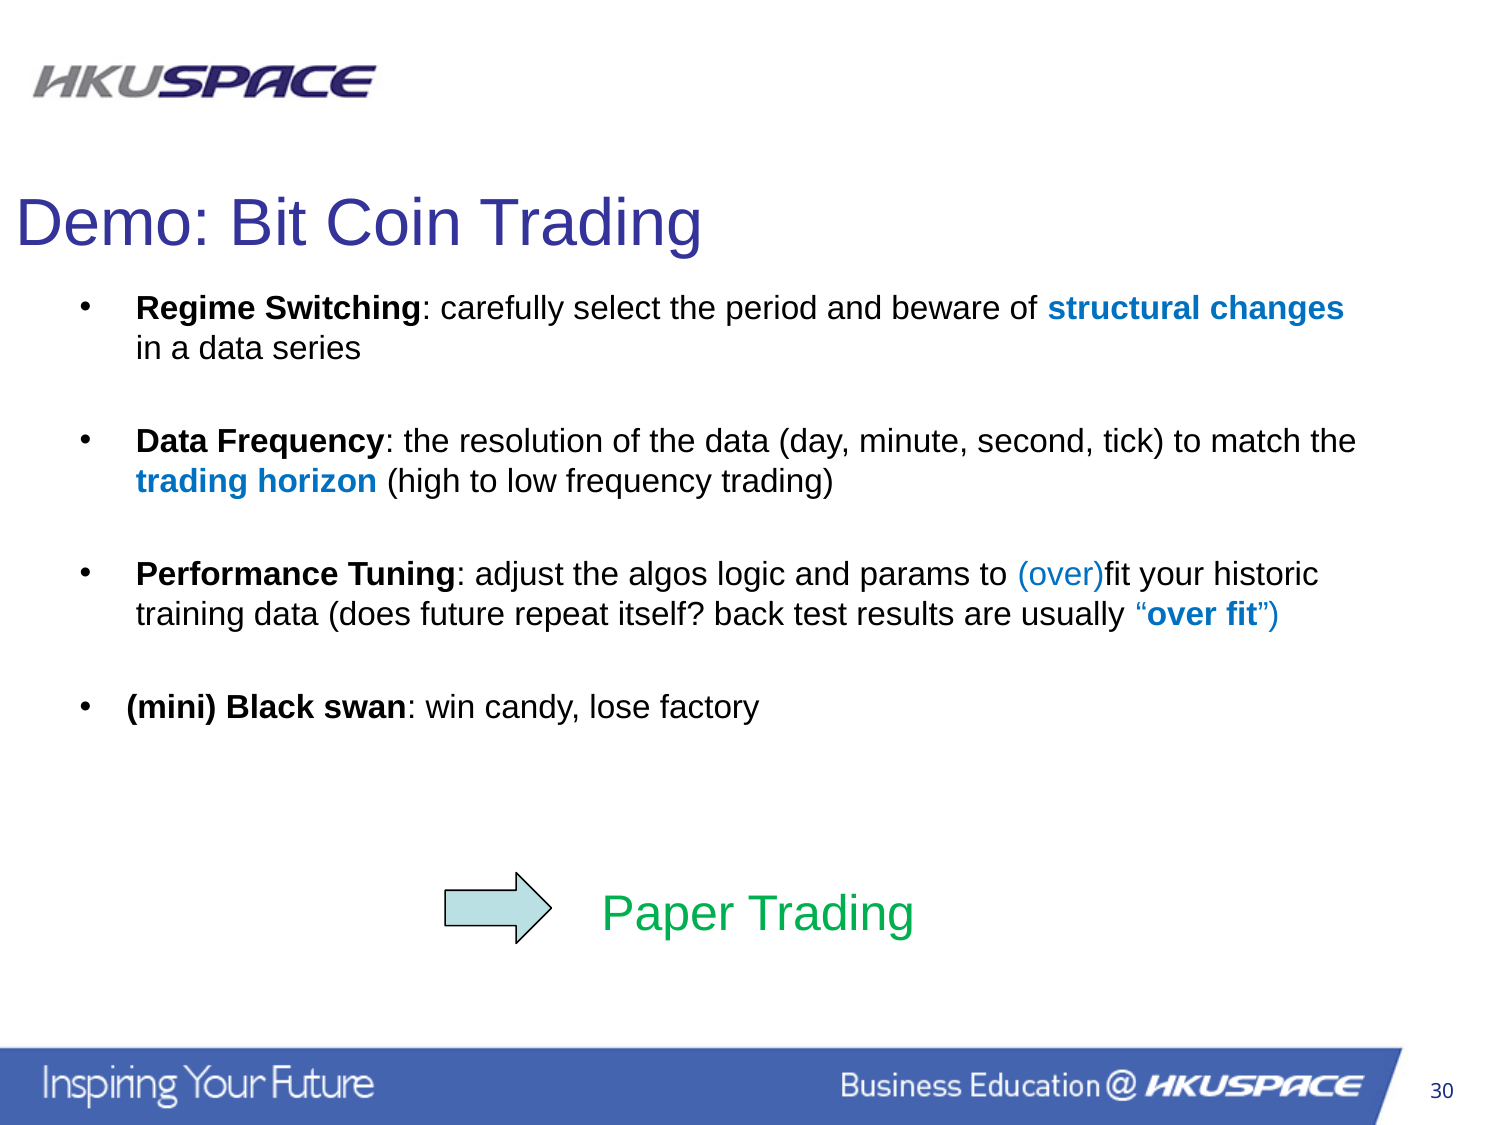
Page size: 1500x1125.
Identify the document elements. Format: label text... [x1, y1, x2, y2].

text_box Regime Switching: carefully select the period and beware of structural changes in a data series Data Frequency: the resolution of the data (day, minute, second, tick) to match the trading horizon (high to low frequency trading) Performance Tuning: adjust the algos logic and params to (over)fit your historic training data (does future repeat itself? back test results are usually “over fit”) (mini) Black swan: win candy, lose factory [64, 278, 1388, 752]
title Demo: Bit Coin Trading [0, 101, 1325, 266]
text_box [445, 872, 552, 944]
picture [0, 0, 1500, 1125]
slide_number 30 [1415, 1070, 1499, 1125]
text_box Paper Trading [586, 872, 931, 1008]
